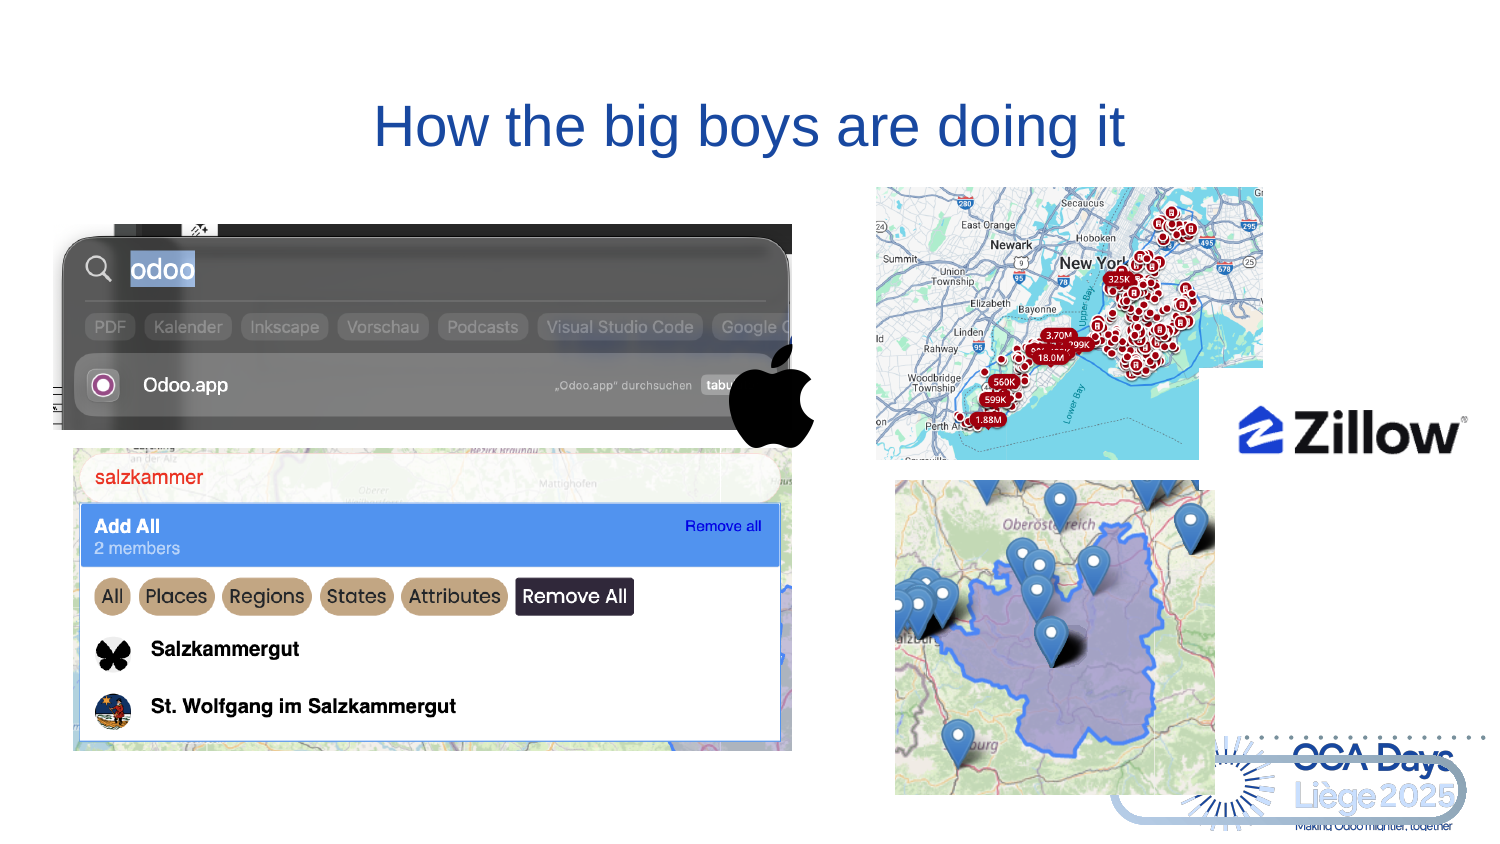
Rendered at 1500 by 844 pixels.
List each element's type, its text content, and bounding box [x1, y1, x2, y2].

picture [53, 223, 814, 751]
picture [1177, 817, 1455, 831]
title How the big boys are doing it [118, 72, 1382, 167]
picture [875, 187, 1489, 817]
